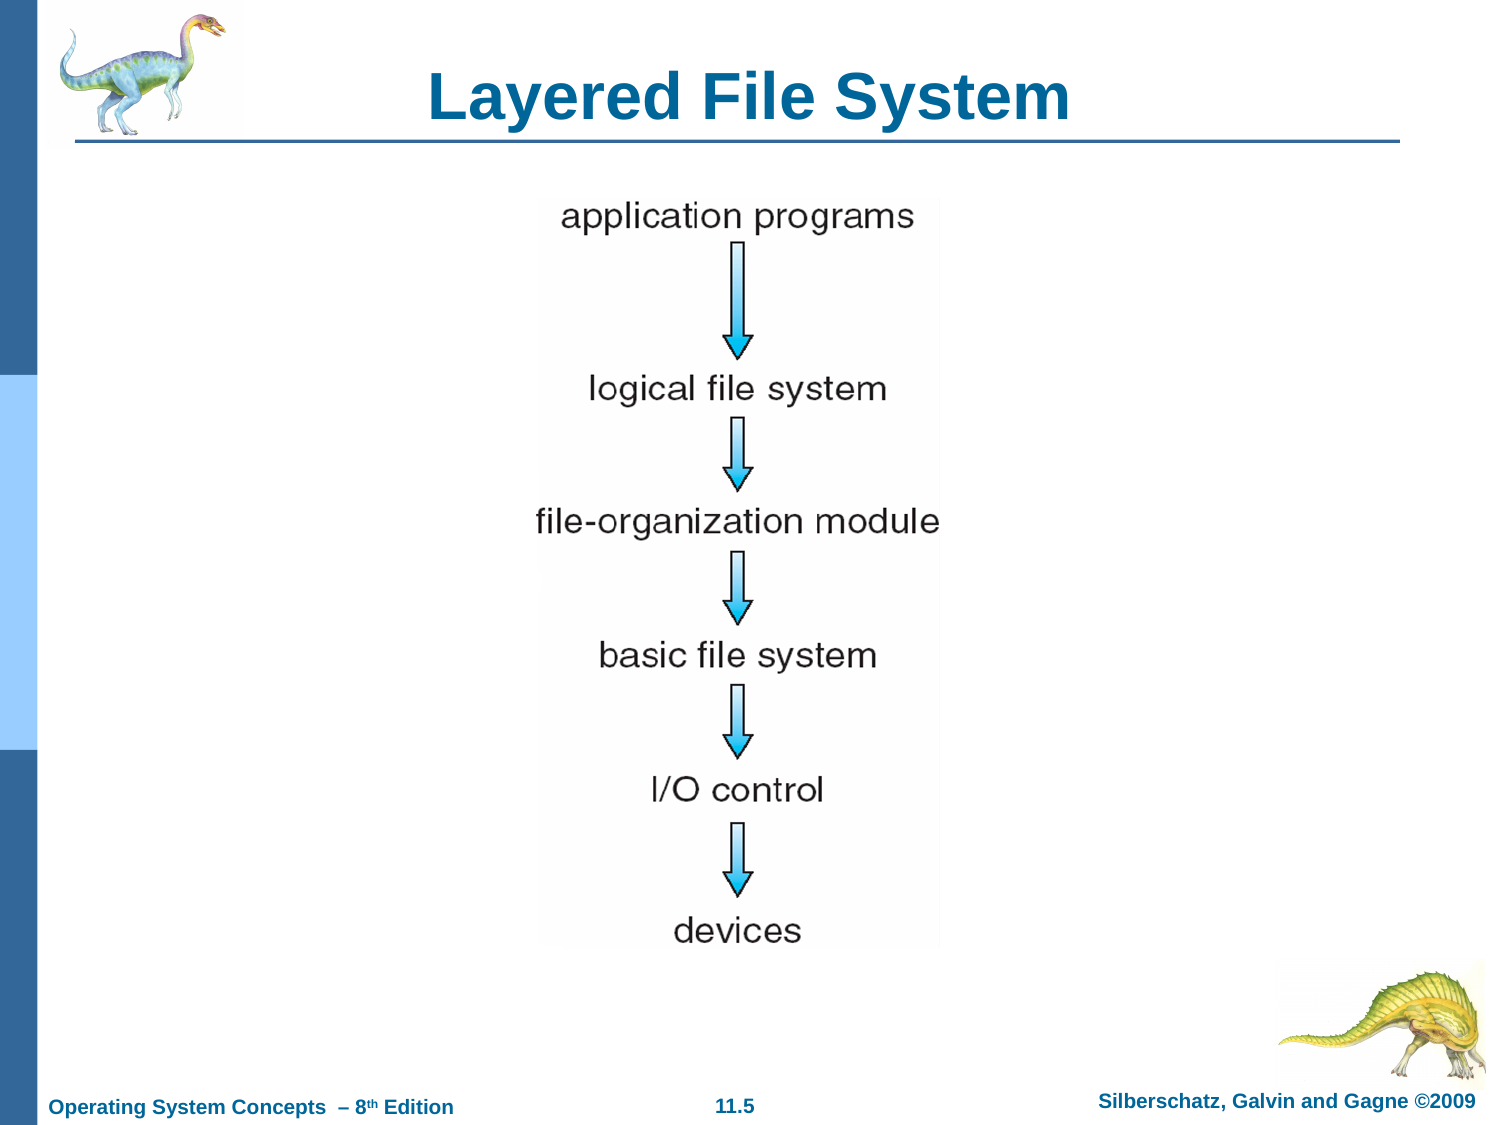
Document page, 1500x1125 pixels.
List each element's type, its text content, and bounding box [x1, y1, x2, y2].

picture [533, 197, 941, 949]
picture [1275, 959, 1486, 1090]
picture [46, 0, 244, 149]
title Layered File System [74, 45, 1426, 141]
picture [1415, 1093, 1423, 1098]
